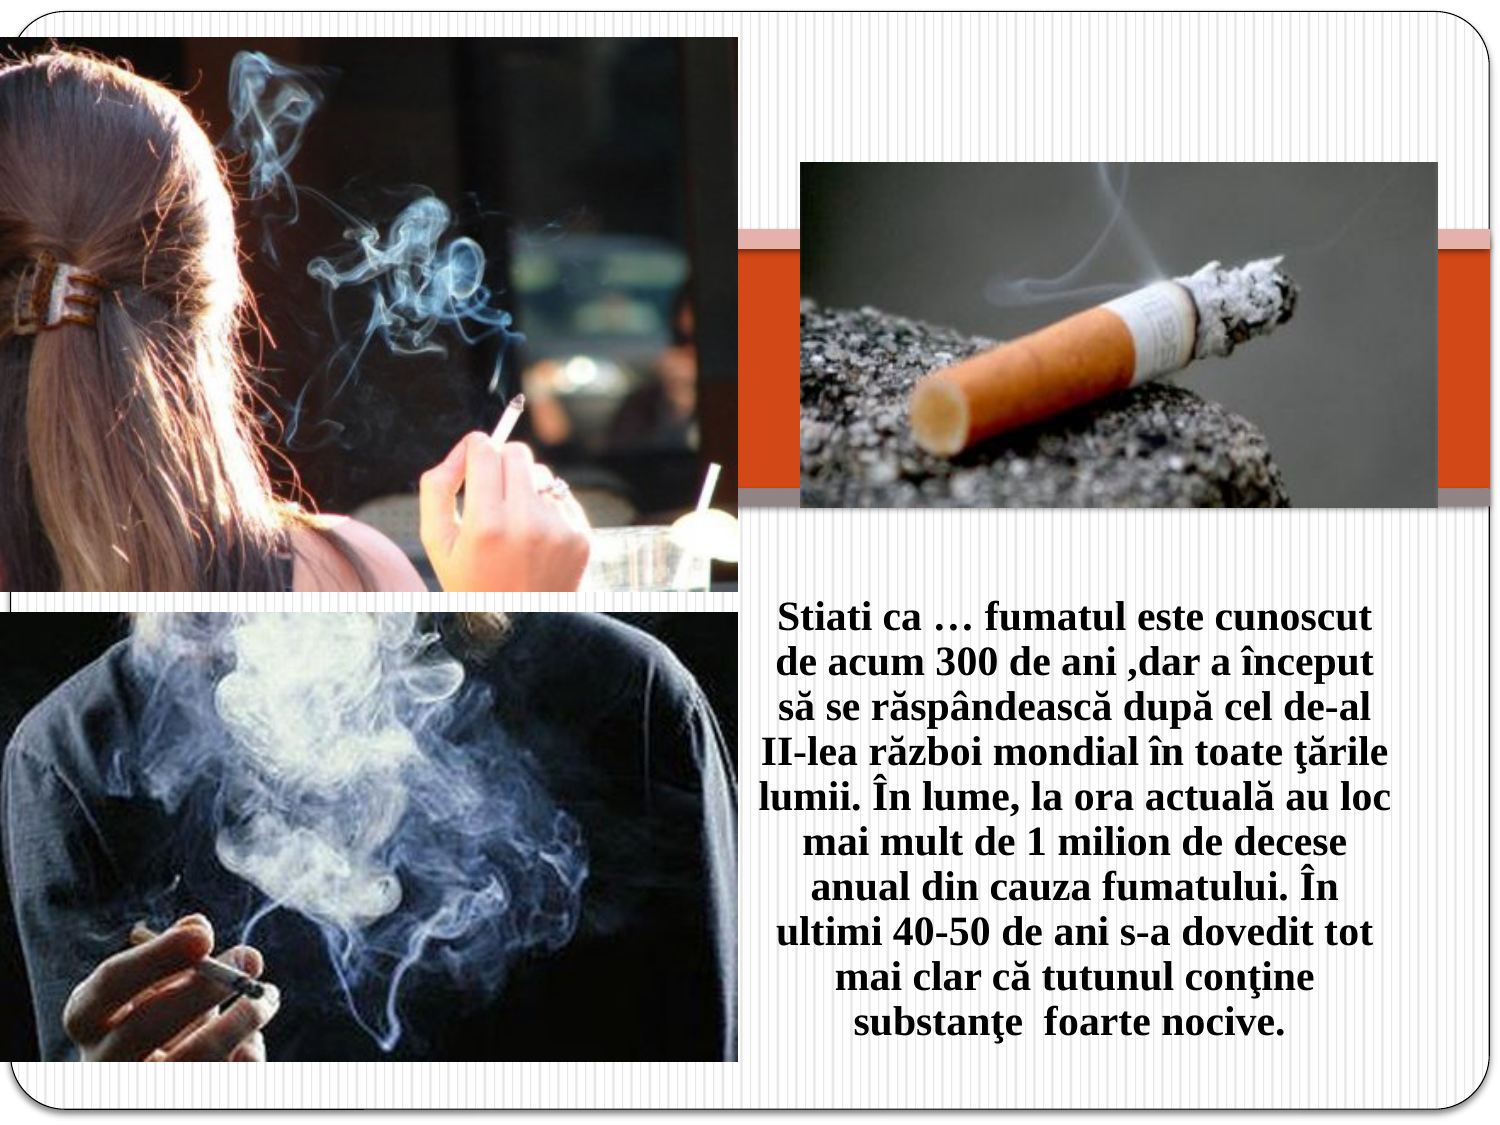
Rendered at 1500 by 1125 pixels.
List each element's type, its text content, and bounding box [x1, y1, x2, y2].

subtitle Stiati ca … fumatul este cunoscut de acum 300 de ani ,dar a început să se răspândească după cel de-al II-lea război mondial în toate ţările lumii. În lume, la ora actuală au loc mai mult de 1 milion de decese anual din cauza fumatului. În ultimi 40-50 de ani s-a dovedit tot mai clar că tutunul conţine substanţe foarte nocive. [737, 587, 1413, 1088]
picture [0, 37, 738, 592]
picture [799, 162, 1438, 509]
picture [0, 612, 738, 1062]
